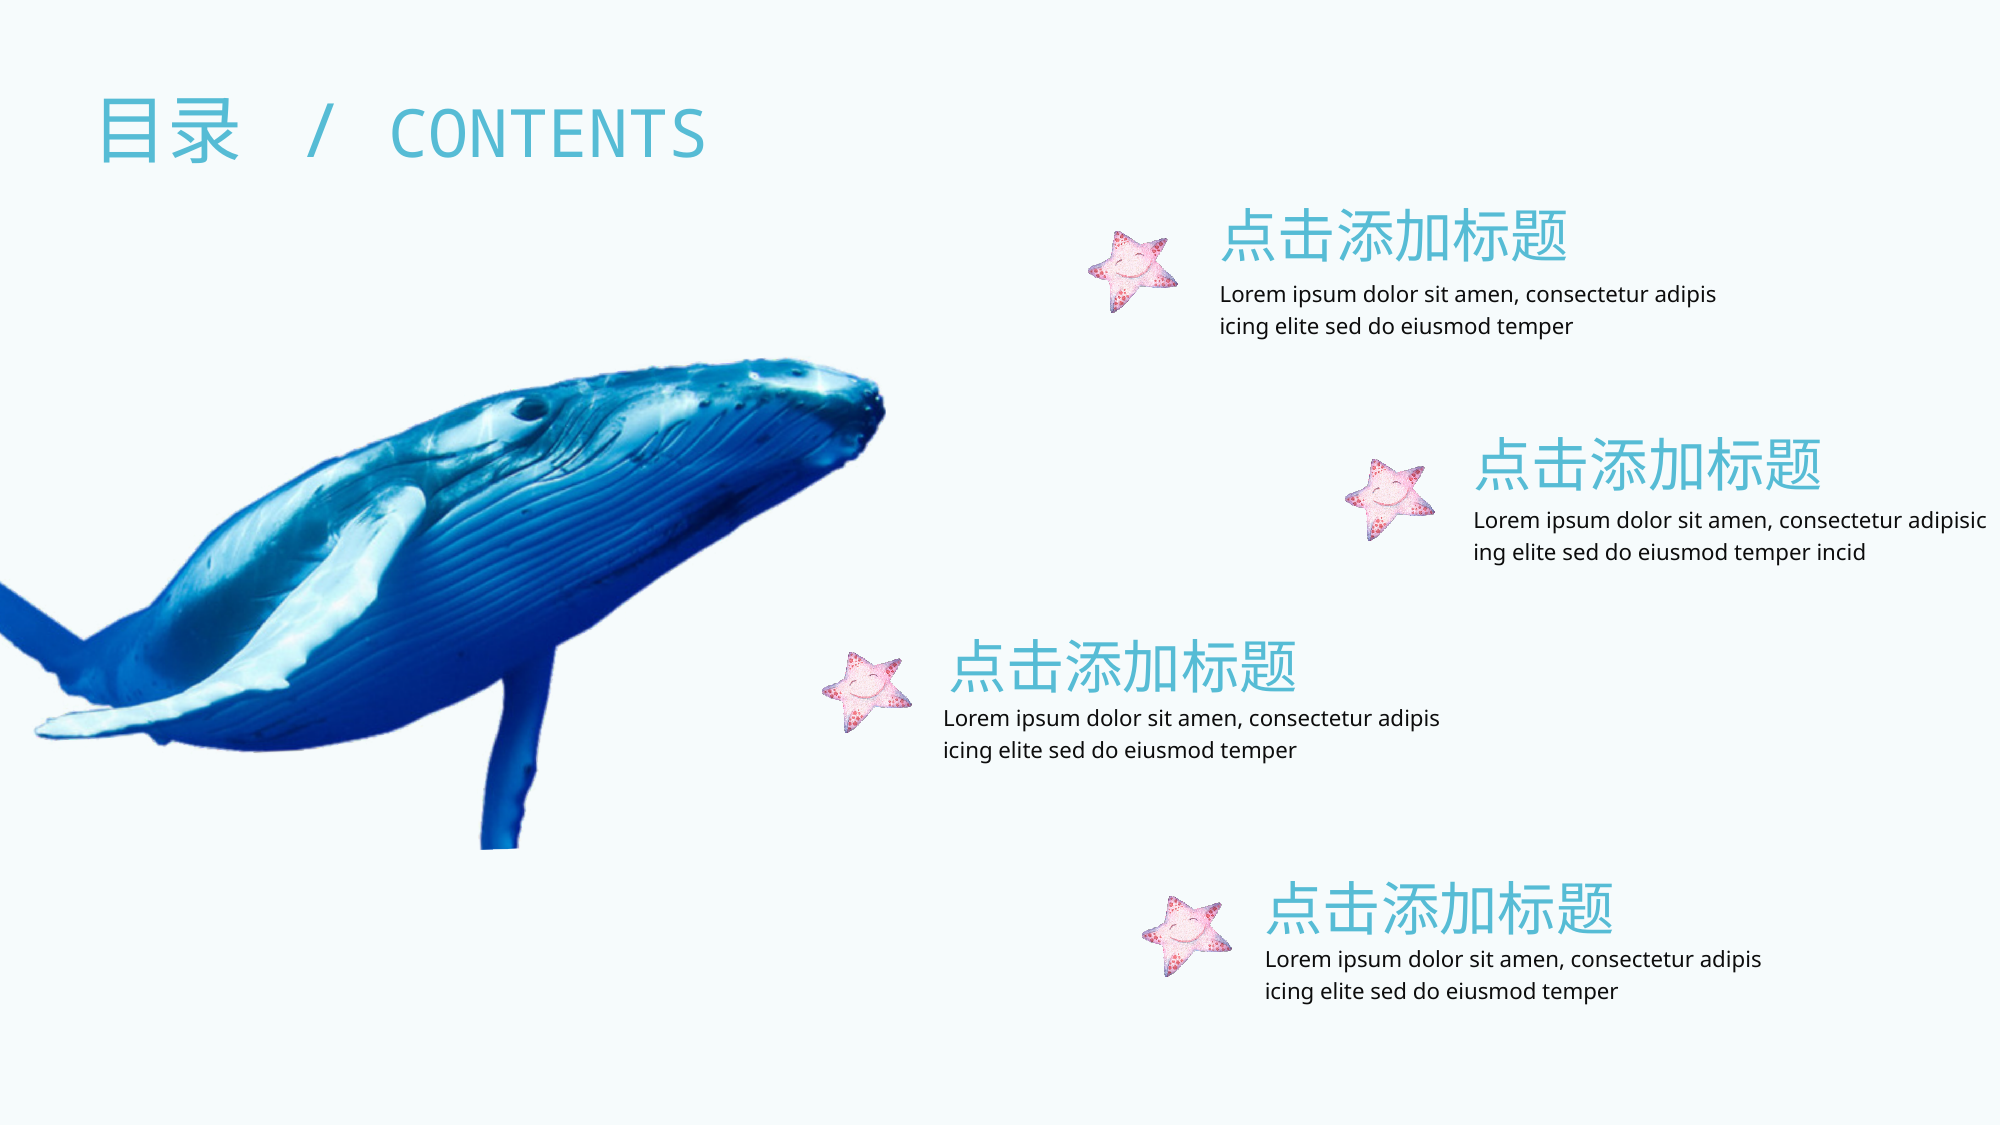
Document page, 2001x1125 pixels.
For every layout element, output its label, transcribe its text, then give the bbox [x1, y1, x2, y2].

text_box Lorem ipsum dolor sit amen, consectetur adipisic ing elite sed do eiusmod temper incid [1458, 493, 2000, 593]
text_box 点击添加标题 [1204, 192, 1711, 277]
picture [1343, 457, 1436, 542]
text_box 点击添加标题 [1250, 864, 1697, 950]
text_box 点击添加标题 [933, 622, 1381, 708]
text_box Lorem ipsum dolor sit amen, consectetur adipis icing elite sed do eiusmod temper [928, 691, 1528, 806]
picture [1140, 894, 1233, 978]
text_box Lorem ipsum dolor sit amen, consectetur adipis icing elite sed do eiusmod temper [1204, 267, 1820, 382]
text_box 目录 / CONTENTS [78, 75, 821, 180]
text_box 点击添加标题 [1458, 421, 1906, 506]
text_box Lorem ipsum dolor sit amen, consectetur adipis icing elite sed do eiusmod temper [1249, 932, 1805, 1047]
picture [0, 352, 913, 873]
picture [1086, 229, 1179, 314]
